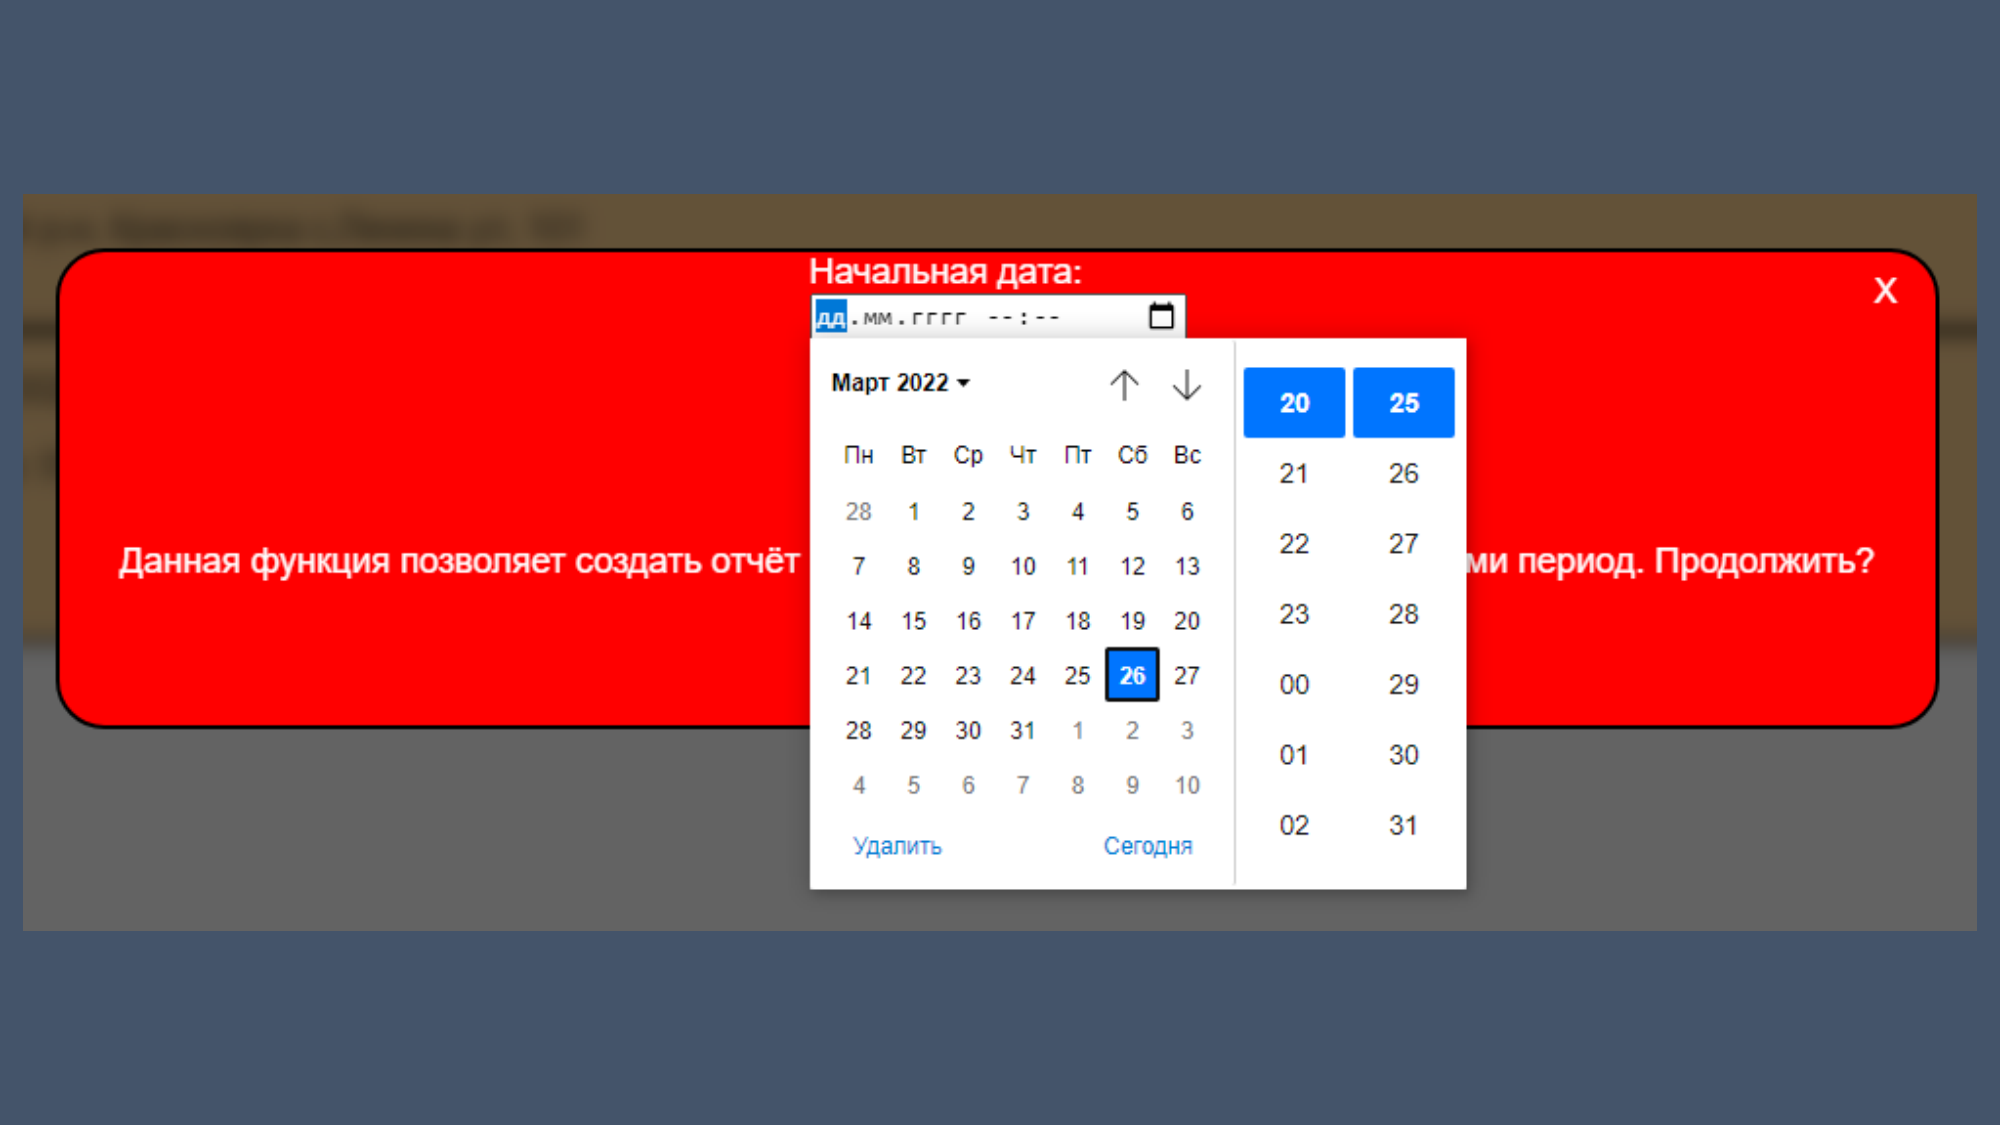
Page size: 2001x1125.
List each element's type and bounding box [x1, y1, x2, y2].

picture [23, 194, 1977, 931]
